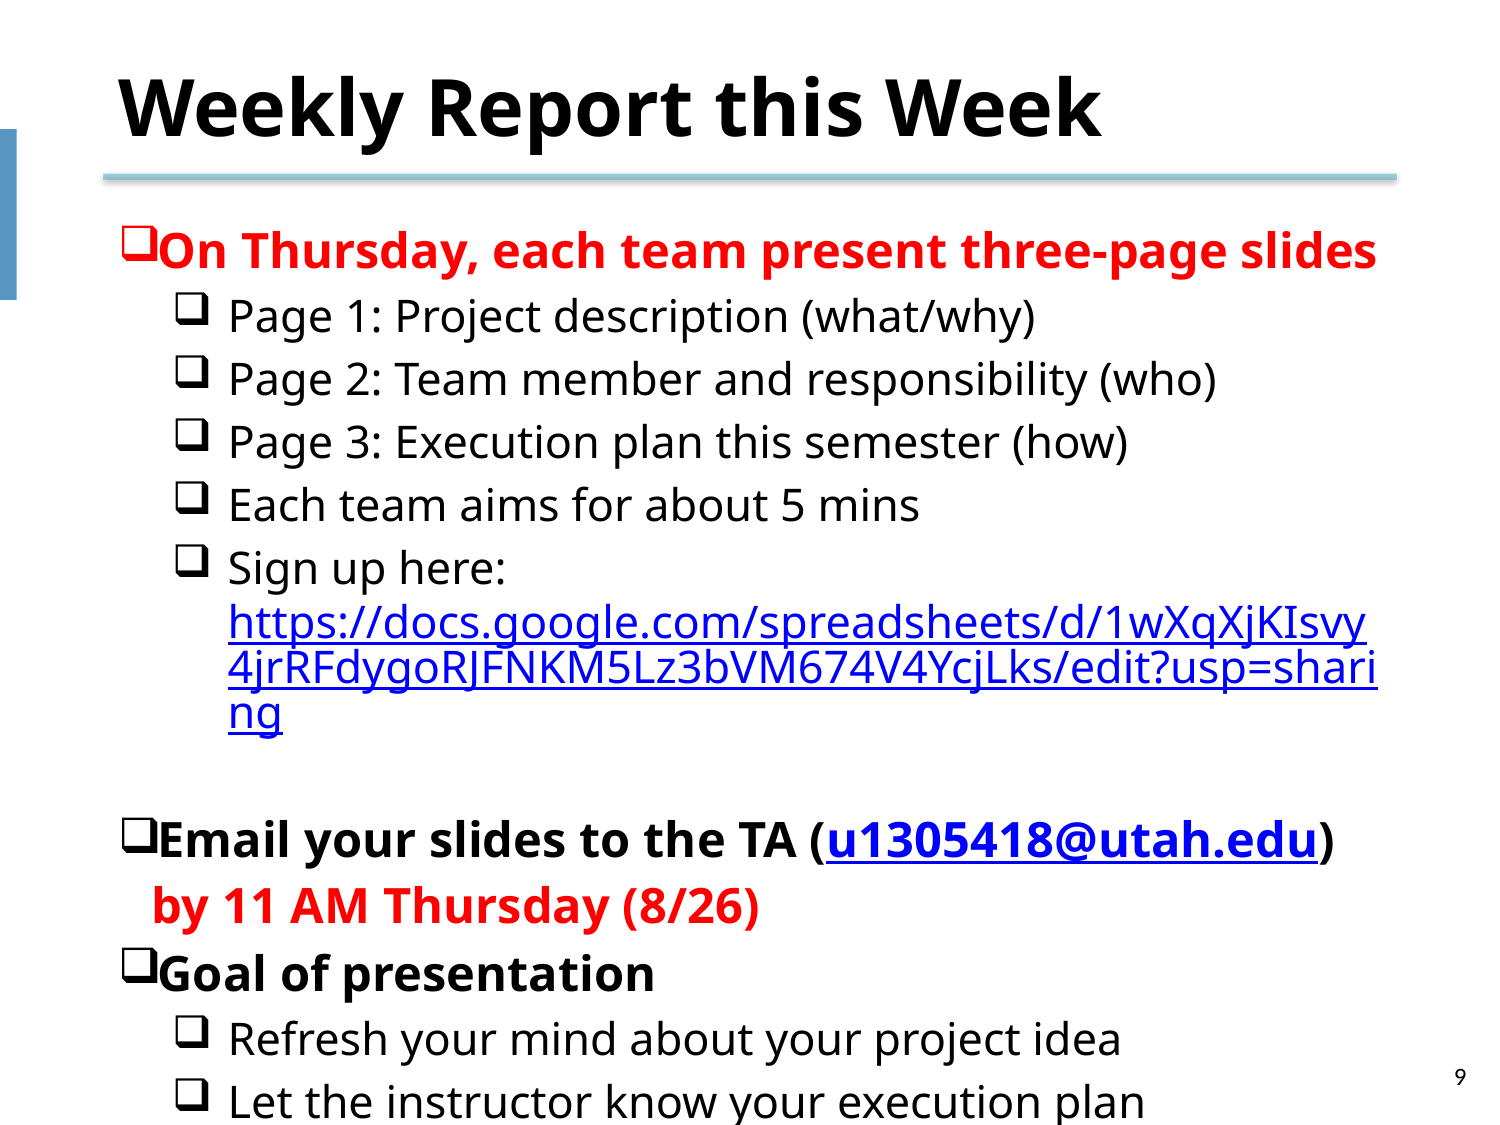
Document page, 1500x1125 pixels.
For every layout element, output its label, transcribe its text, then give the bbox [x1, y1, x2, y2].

title Weekly Report this Week [103, 25, 1397, 185]
slide_number 9 [1131, 1045, 1482, 1106]
list On Thursday, each team present three-page slides Page 1: Project description (what/why) Page 2: Team member and responsibility (who) Page 3: Execution plan this semester (how) Each team aims for about 5 mins Sign up here: https://docs.google.com/spreadsheets/d/1wXqXjKIsvy4jrRFdygoRJFNKM5Lz3bVM674V4YcjLks/edit?usp=sharing Email your slides to the TA (u1305418@utah.edu) by 11 AM Thursday (8/26) Goal of presentation Refresh your mind about your project idea Let the instructor know your execution plan [103, 212, 1397, 1100]
